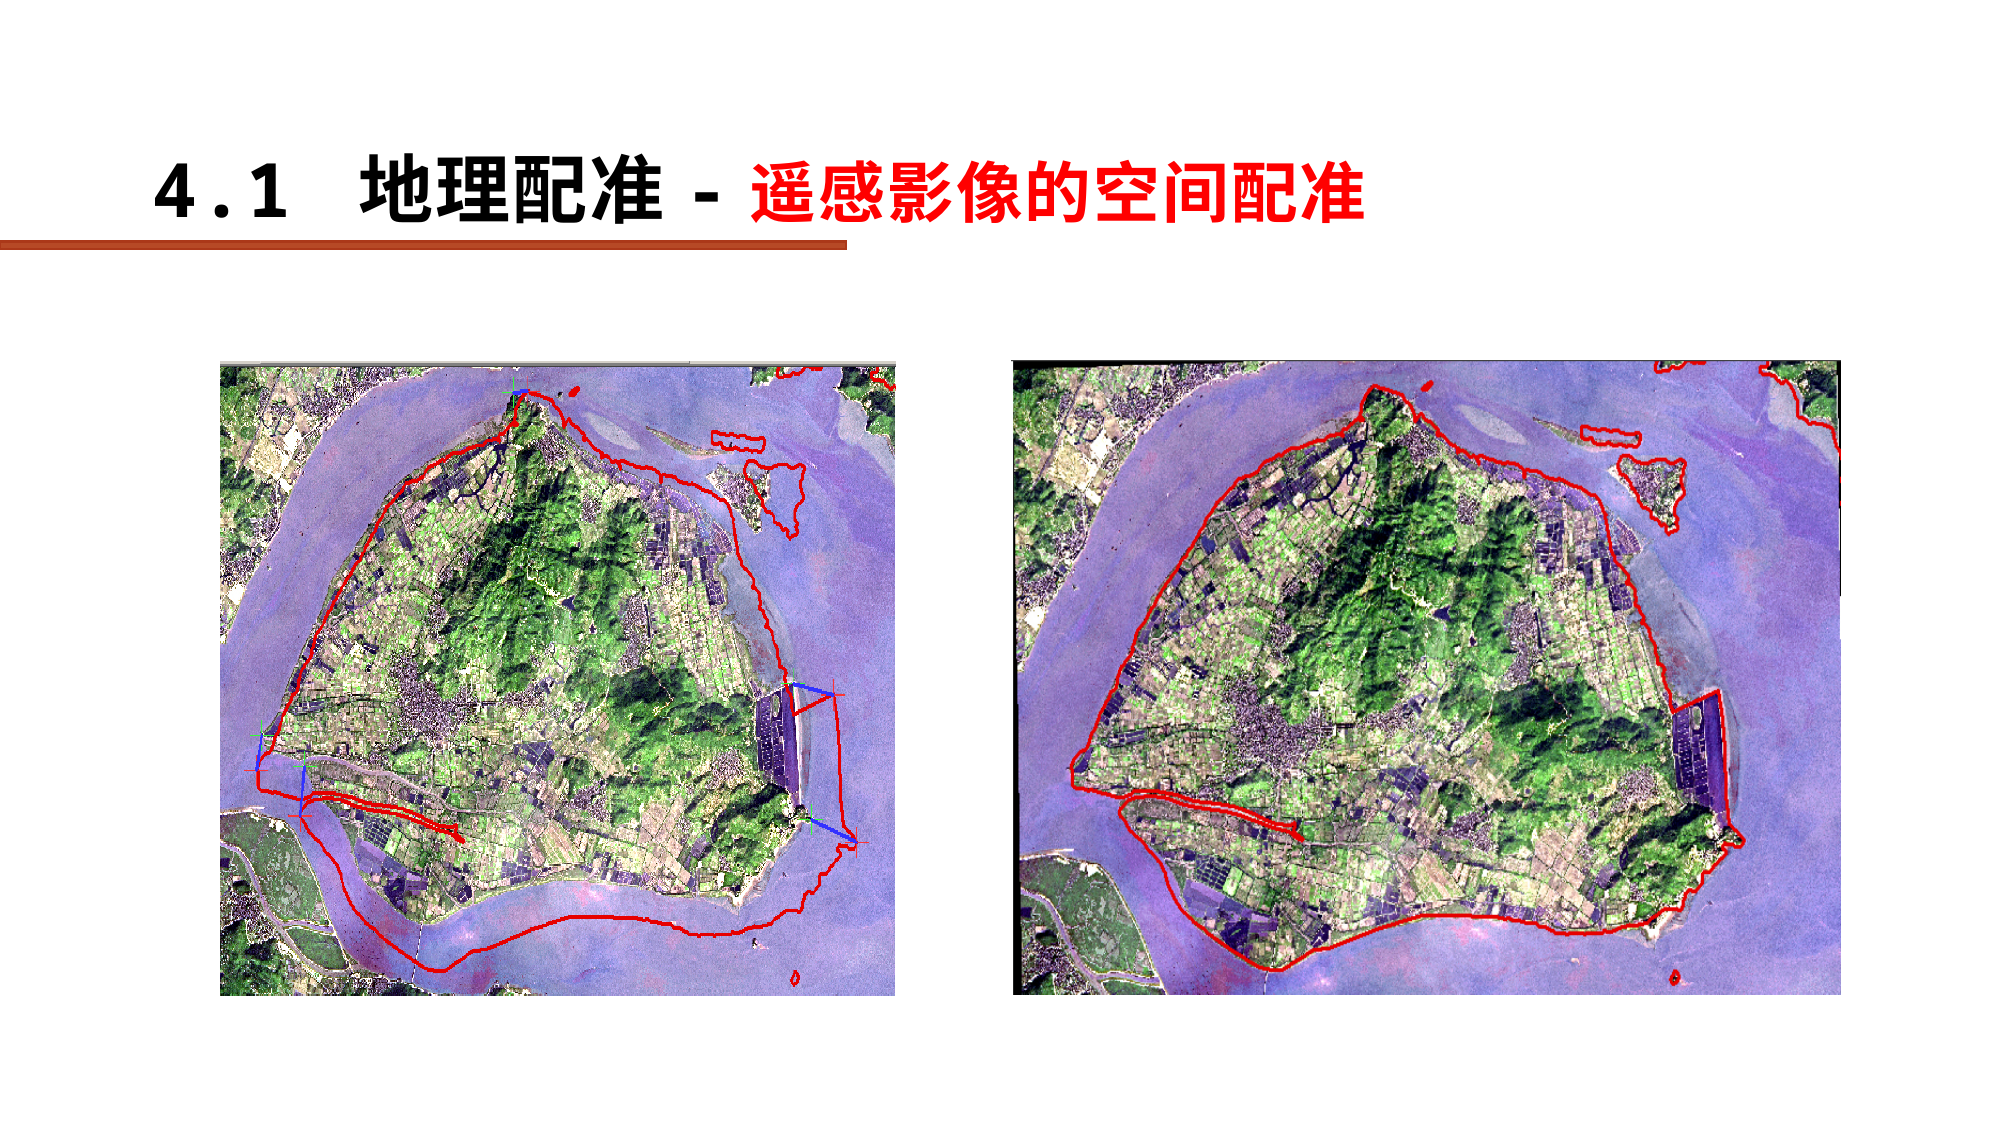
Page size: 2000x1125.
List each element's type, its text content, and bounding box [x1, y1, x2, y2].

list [1011, 360, 1841, 995]
picture [220, 361, 896, 996]
title 4.1 地理配准-遥感影像的空间配准 [137, 16, 1638, 242]
